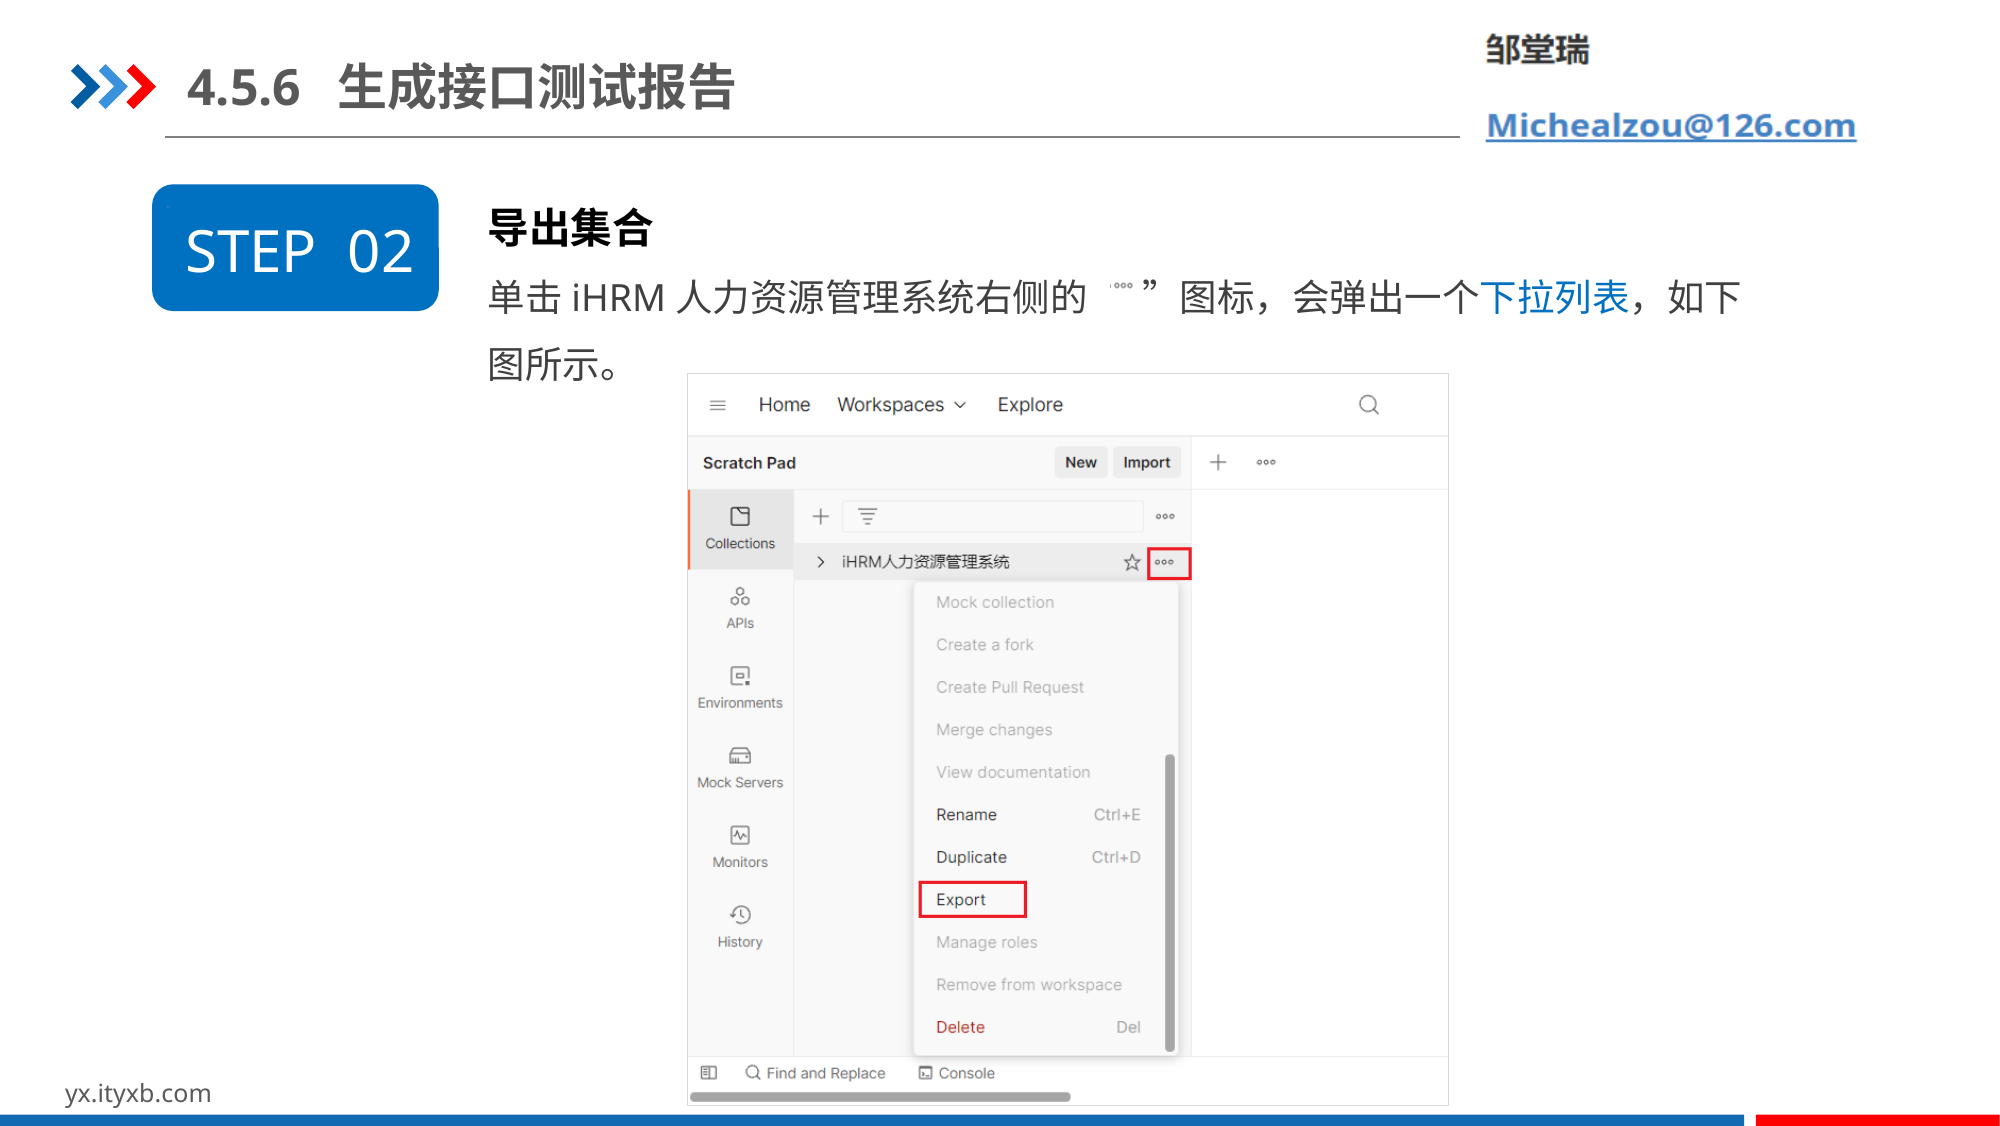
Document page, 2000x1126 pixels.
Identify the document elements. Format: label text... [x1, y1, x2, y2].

picture [1460, 0, 1898, 145]
text_box 导出集合 单击iHRM人力资源管理系统右侧的“ ”图标，会弹出一个下拉列表，如下图所示。 [472, 169, 1775, 394]
text_box 4.5.6 生成接口测试报告 [187, 43, 1191, 127]
text_box STEP 02 [166, 206, 434, 292]
picture [687, 373, 1449, 1106]
picture [1111, 277, 1137, 293]
text_box [149, 182, 441, 314]
